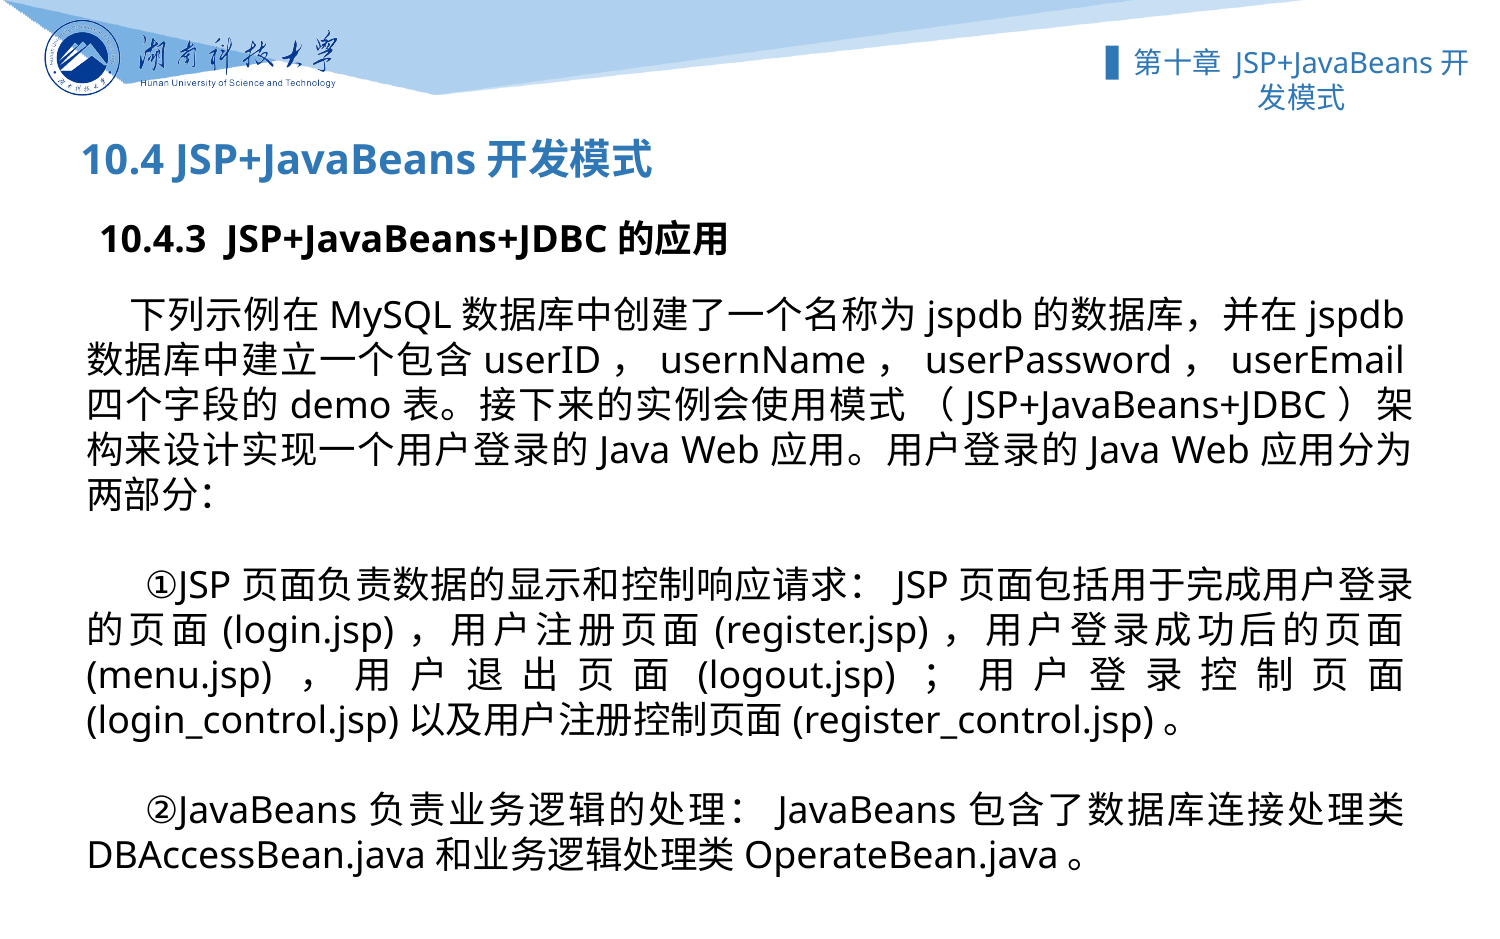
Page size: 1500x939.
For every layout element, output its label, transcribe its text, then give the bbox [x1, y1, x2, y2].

text_box 10.4 JSP+JavaBeans开发模式 [65, 125, 711, 191]
text_box 下列示例在MySQL数据库中创建了一个名称为jspdb的数据库，并在jspdb数据库中建立一个包含userID，usernName，userPassword，userEmail四个字段的demo表。接下来的实例会使用模式 （JSP+JavaBeans+JDBC）架构来设计实现一个用户登录的Java Web应用。用户登录的Java Web应用分为两部分： ①JSP页面负责数据的显示和控制响应请求：JSP页面包括用于完成用户登录的页面(login.jsp)，用户注册页面(register.jsp)，用户登录成功后的页面(menu.jsp)，用户退出页面(logout.jsp)；用户登录控制页面(login_control.jsp)以及用户注册控制页面(register_control.jsp)。 ②JavaBeans负责业务逻辑的处理：JavaBeans包含了数据库连接处理类DBAccessBean.java和业务逻辑处理类OperateBean.java。 [71, 284, 1429, 884]
picture [0, 0, 1330, 99]
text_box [1105, 37, 1486, 124]
text_box 10.4.3 JSP+JavaBeans+JDBC的应用 [84, 207, 771, 268]
